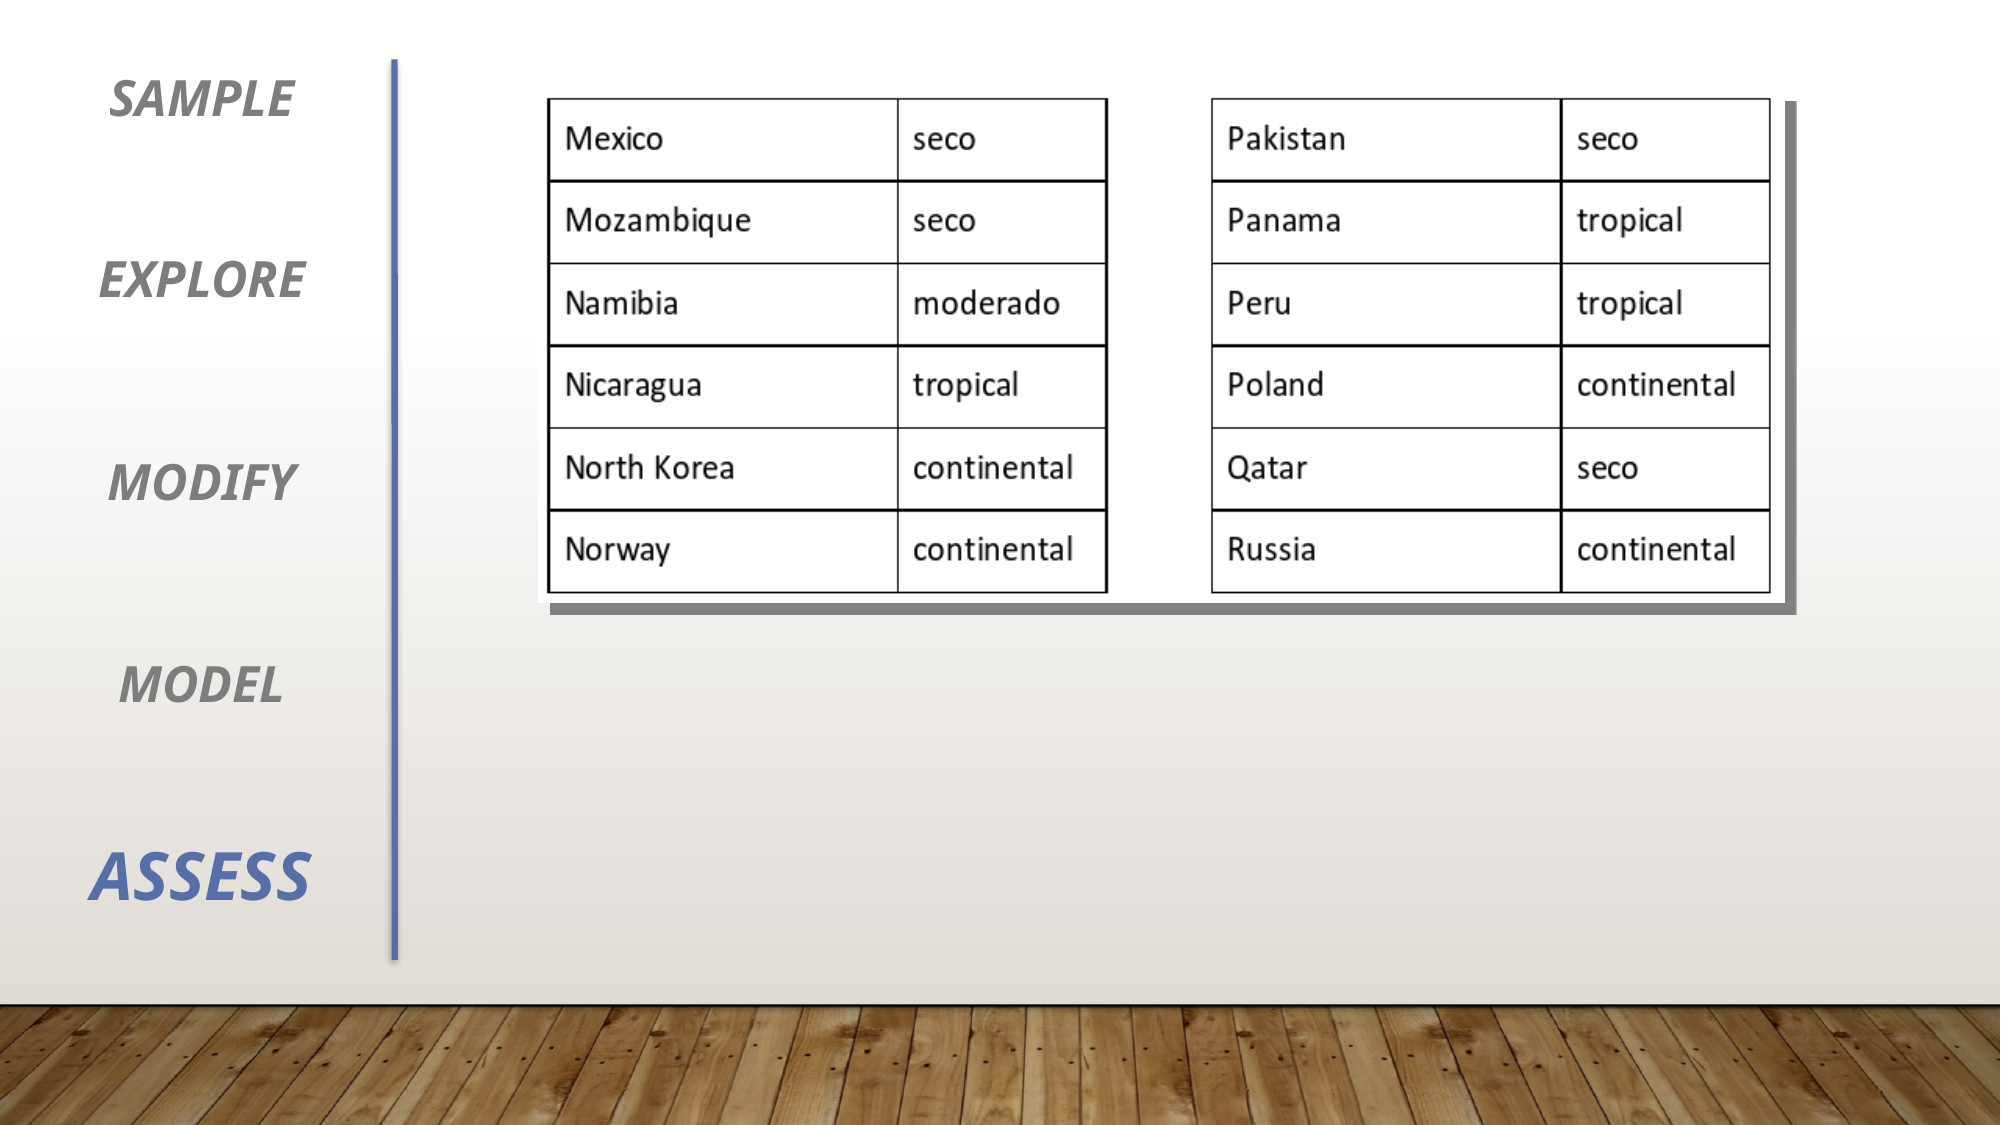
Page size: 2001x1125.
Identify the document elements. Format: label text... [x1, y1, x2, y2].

text_box [391, 59, 398, 960]
text_box SAMPLE [49, 59, 355, 134]
picture [538, 89, 1786, 603]
text_box MODEL [49, 645, 355, 720]
text_box MODIFY [49, 442, 355, 518]
text_box EXPLORE [49, 240, 355, 316]
text_box ASSESS [49, 826, 355, 922]
picture [0, 1007, 2000, 1125]
